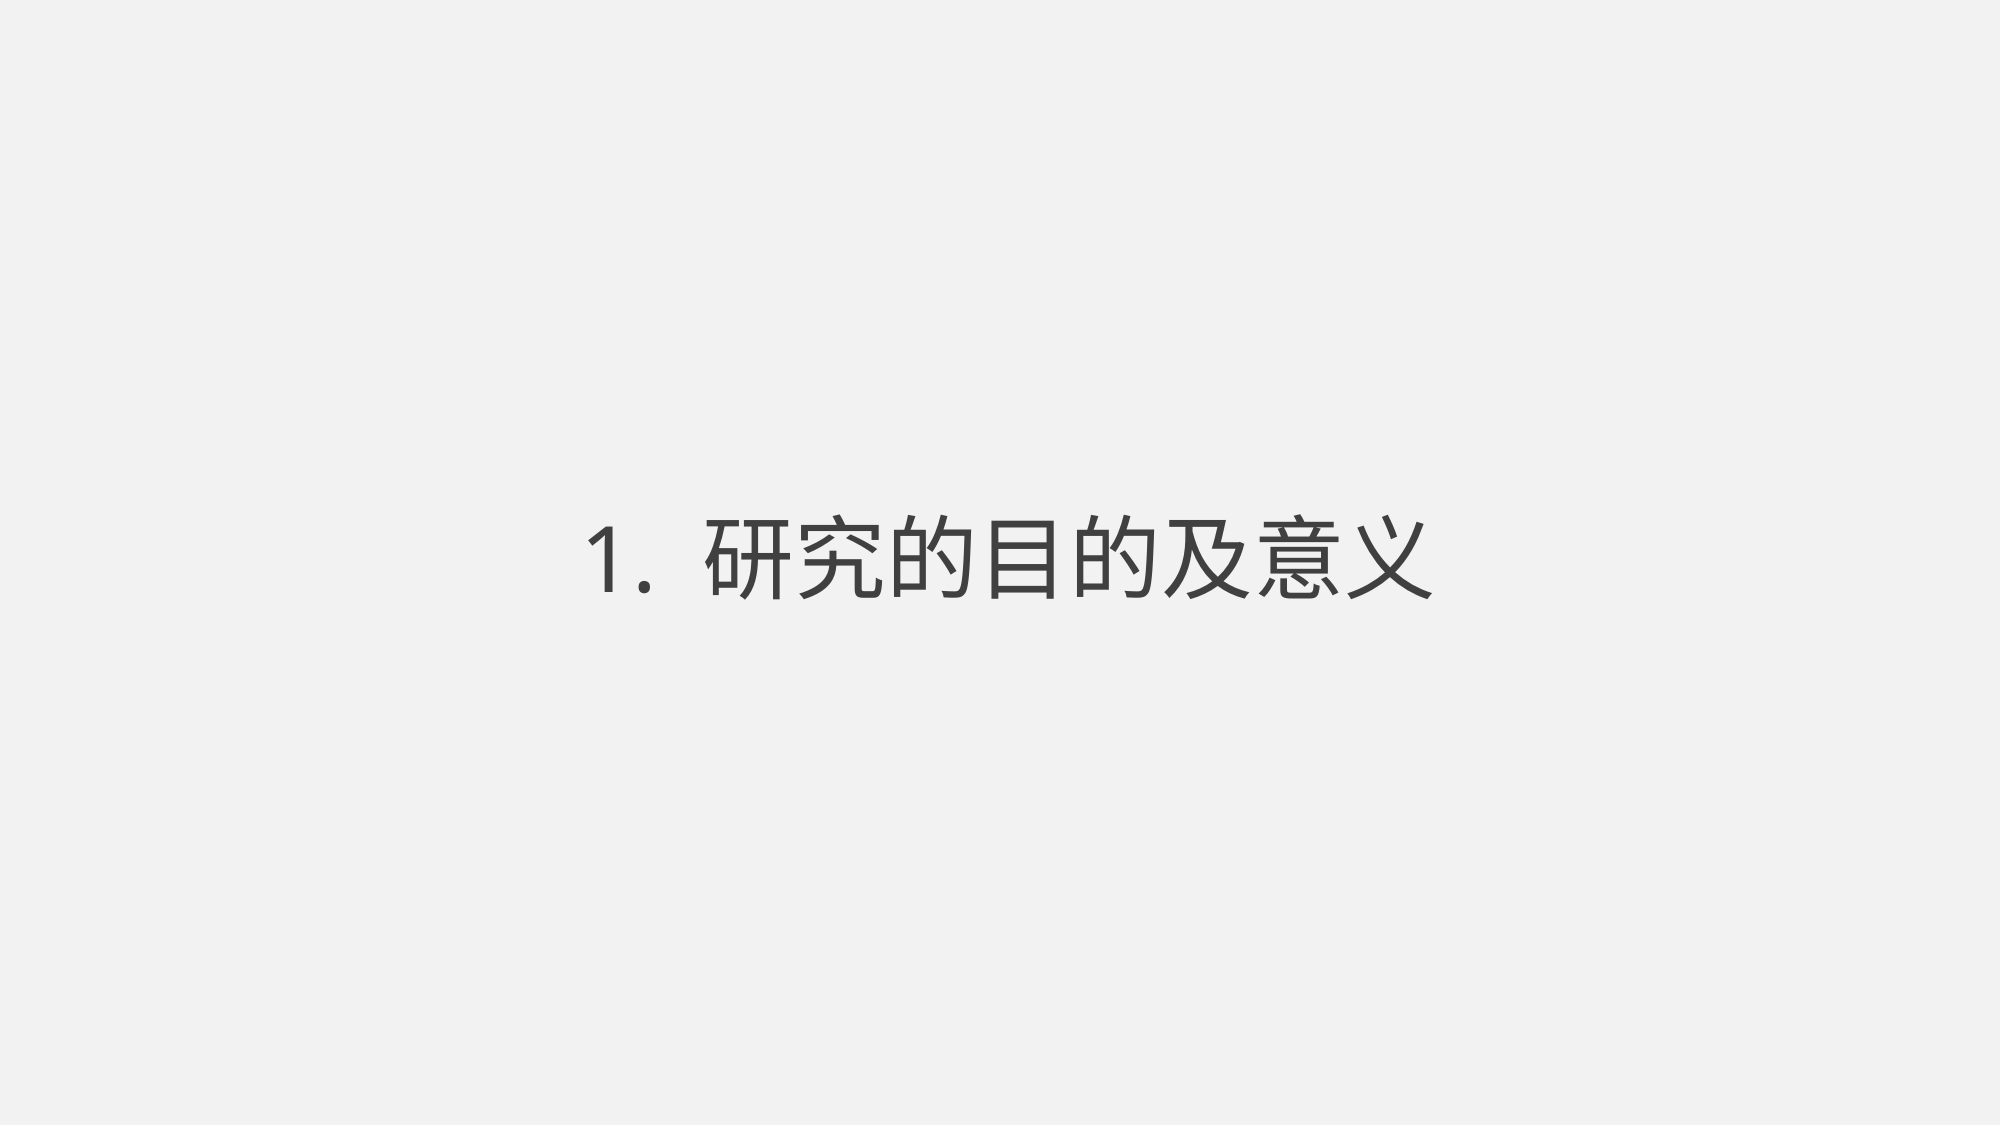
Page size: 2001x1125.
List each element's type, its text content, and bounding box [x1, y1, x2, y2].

title 1. 研究的目的及意义 [565, 453, 1465, 672]
